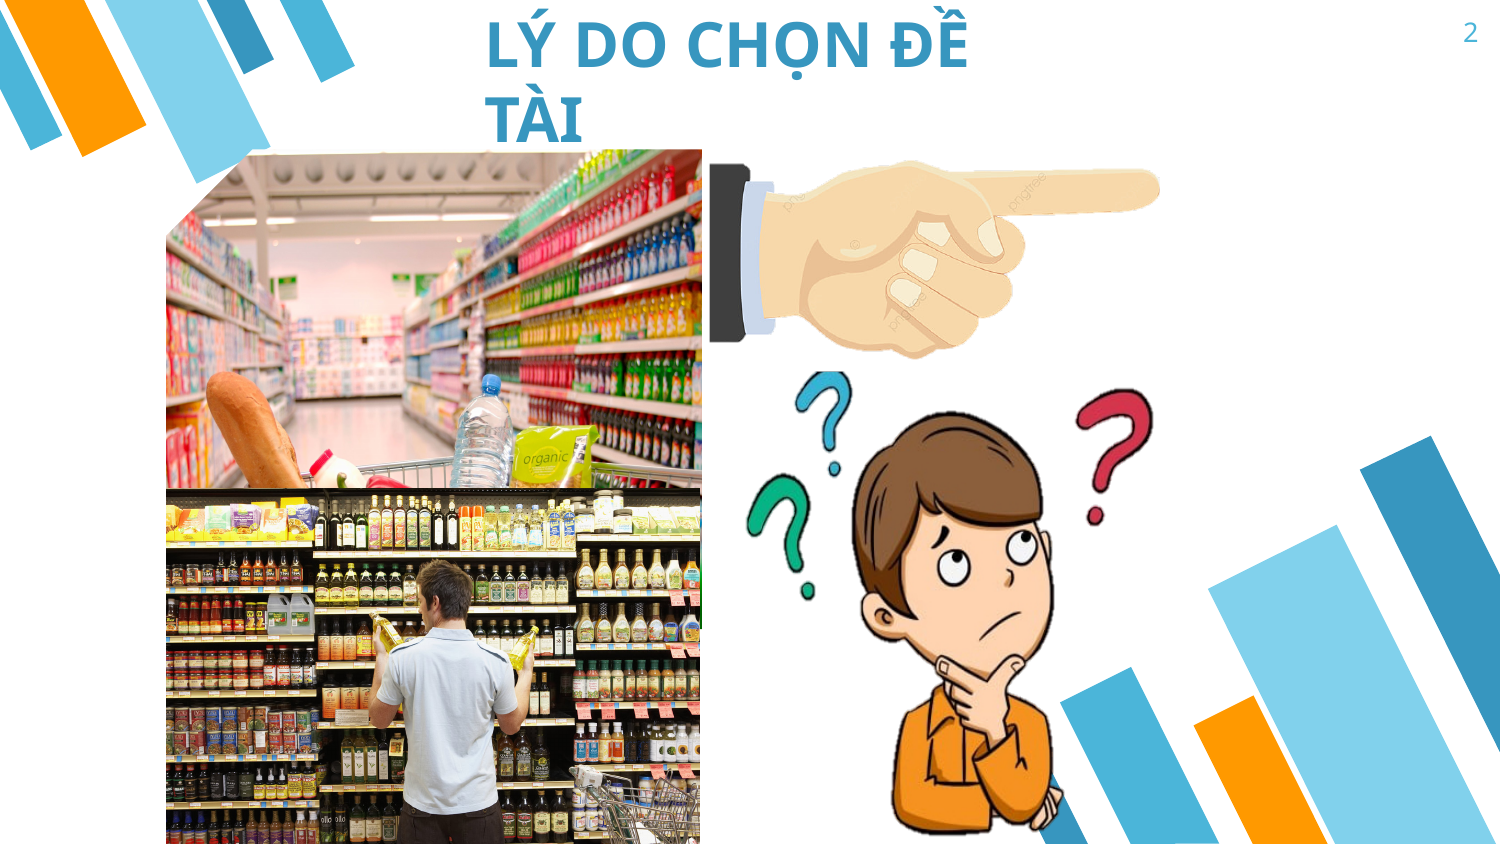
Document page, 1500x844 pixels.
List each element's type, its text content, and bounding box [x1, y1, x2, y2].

picture [709, 113, 1168, 844]
title LÝ DO CHỌN ĐỀ TÀI [469, 58, 1031, 148]
slide_number 2 [1403, 0, 1494, 65]
picture [165, 149, 702, 844]
